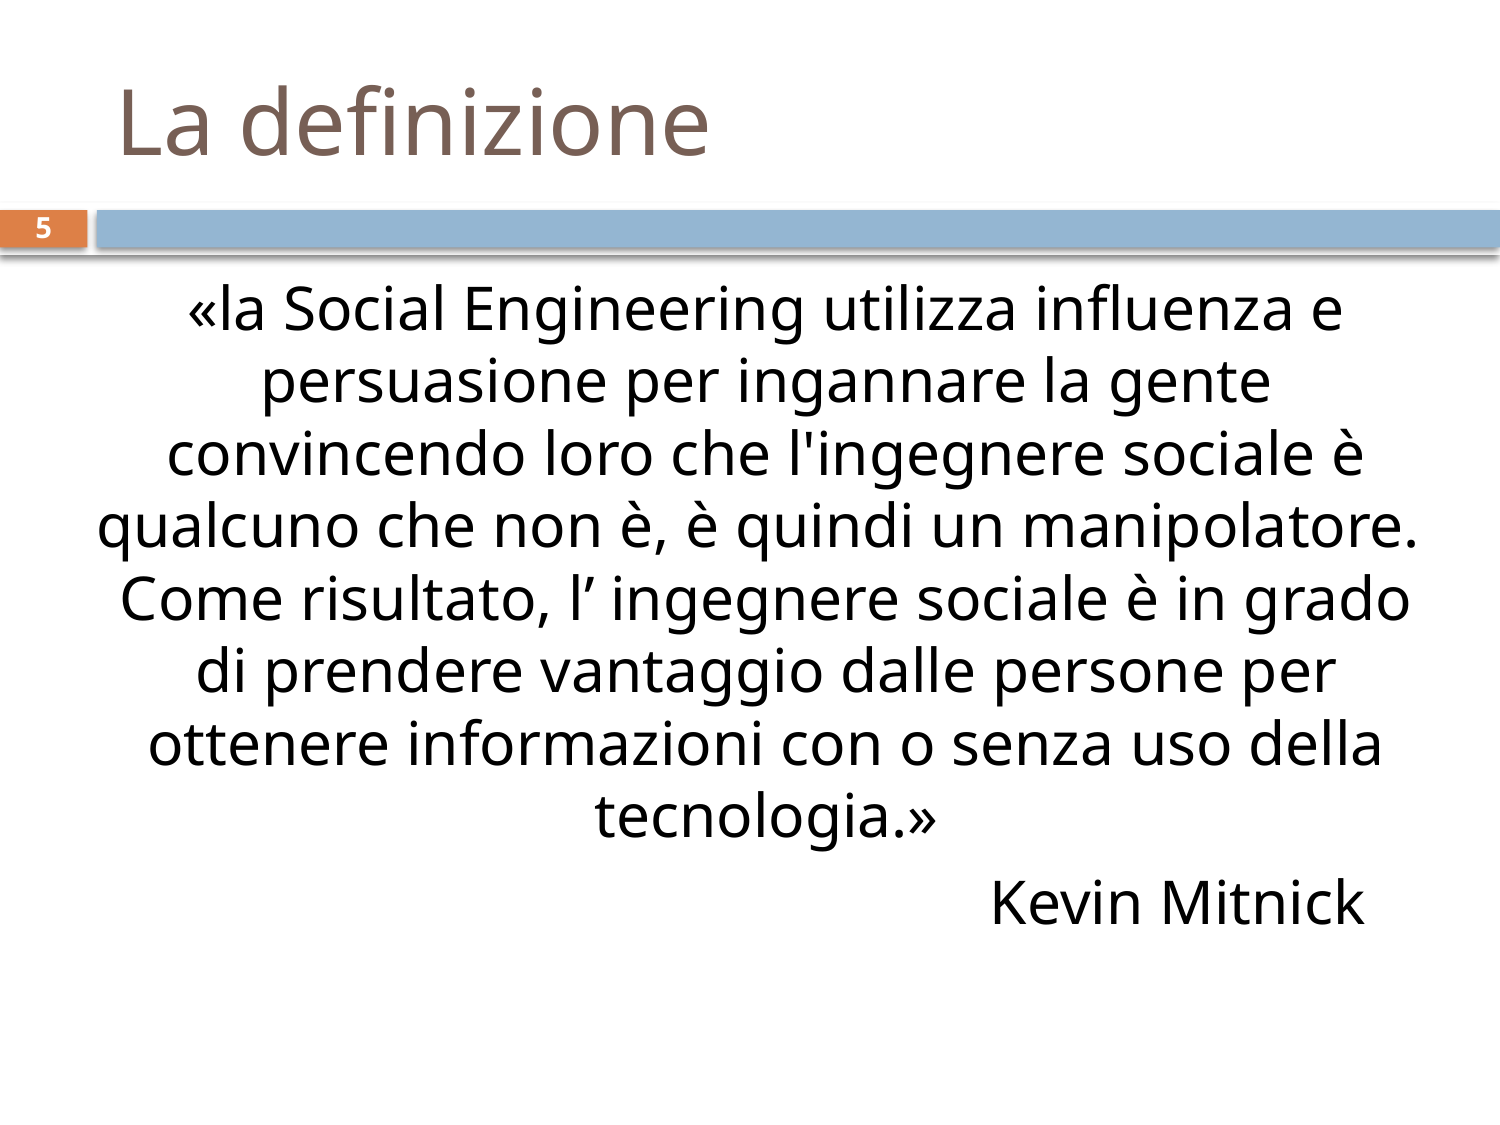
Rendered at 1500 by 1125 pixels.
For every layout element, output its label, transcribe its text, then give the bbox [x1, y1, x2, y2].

slide_number 5 [0, 208, 88, 249]
title La definizione [100, 37, 1438, 200]
list «la Social Engineering utilizza influenza e persuasione per ingannare la gente convincendo loro che l'ingegnere sociale è qualcuno che non è, è quindi un manipolatore. Come risultato, l’ ingegnere sociale è in grado di prendere vantaggio dalle persone per ottenere informazioni con o senza uso della tecnologia.» Kevin Mitnick [75, 262, 1459, 1005]
